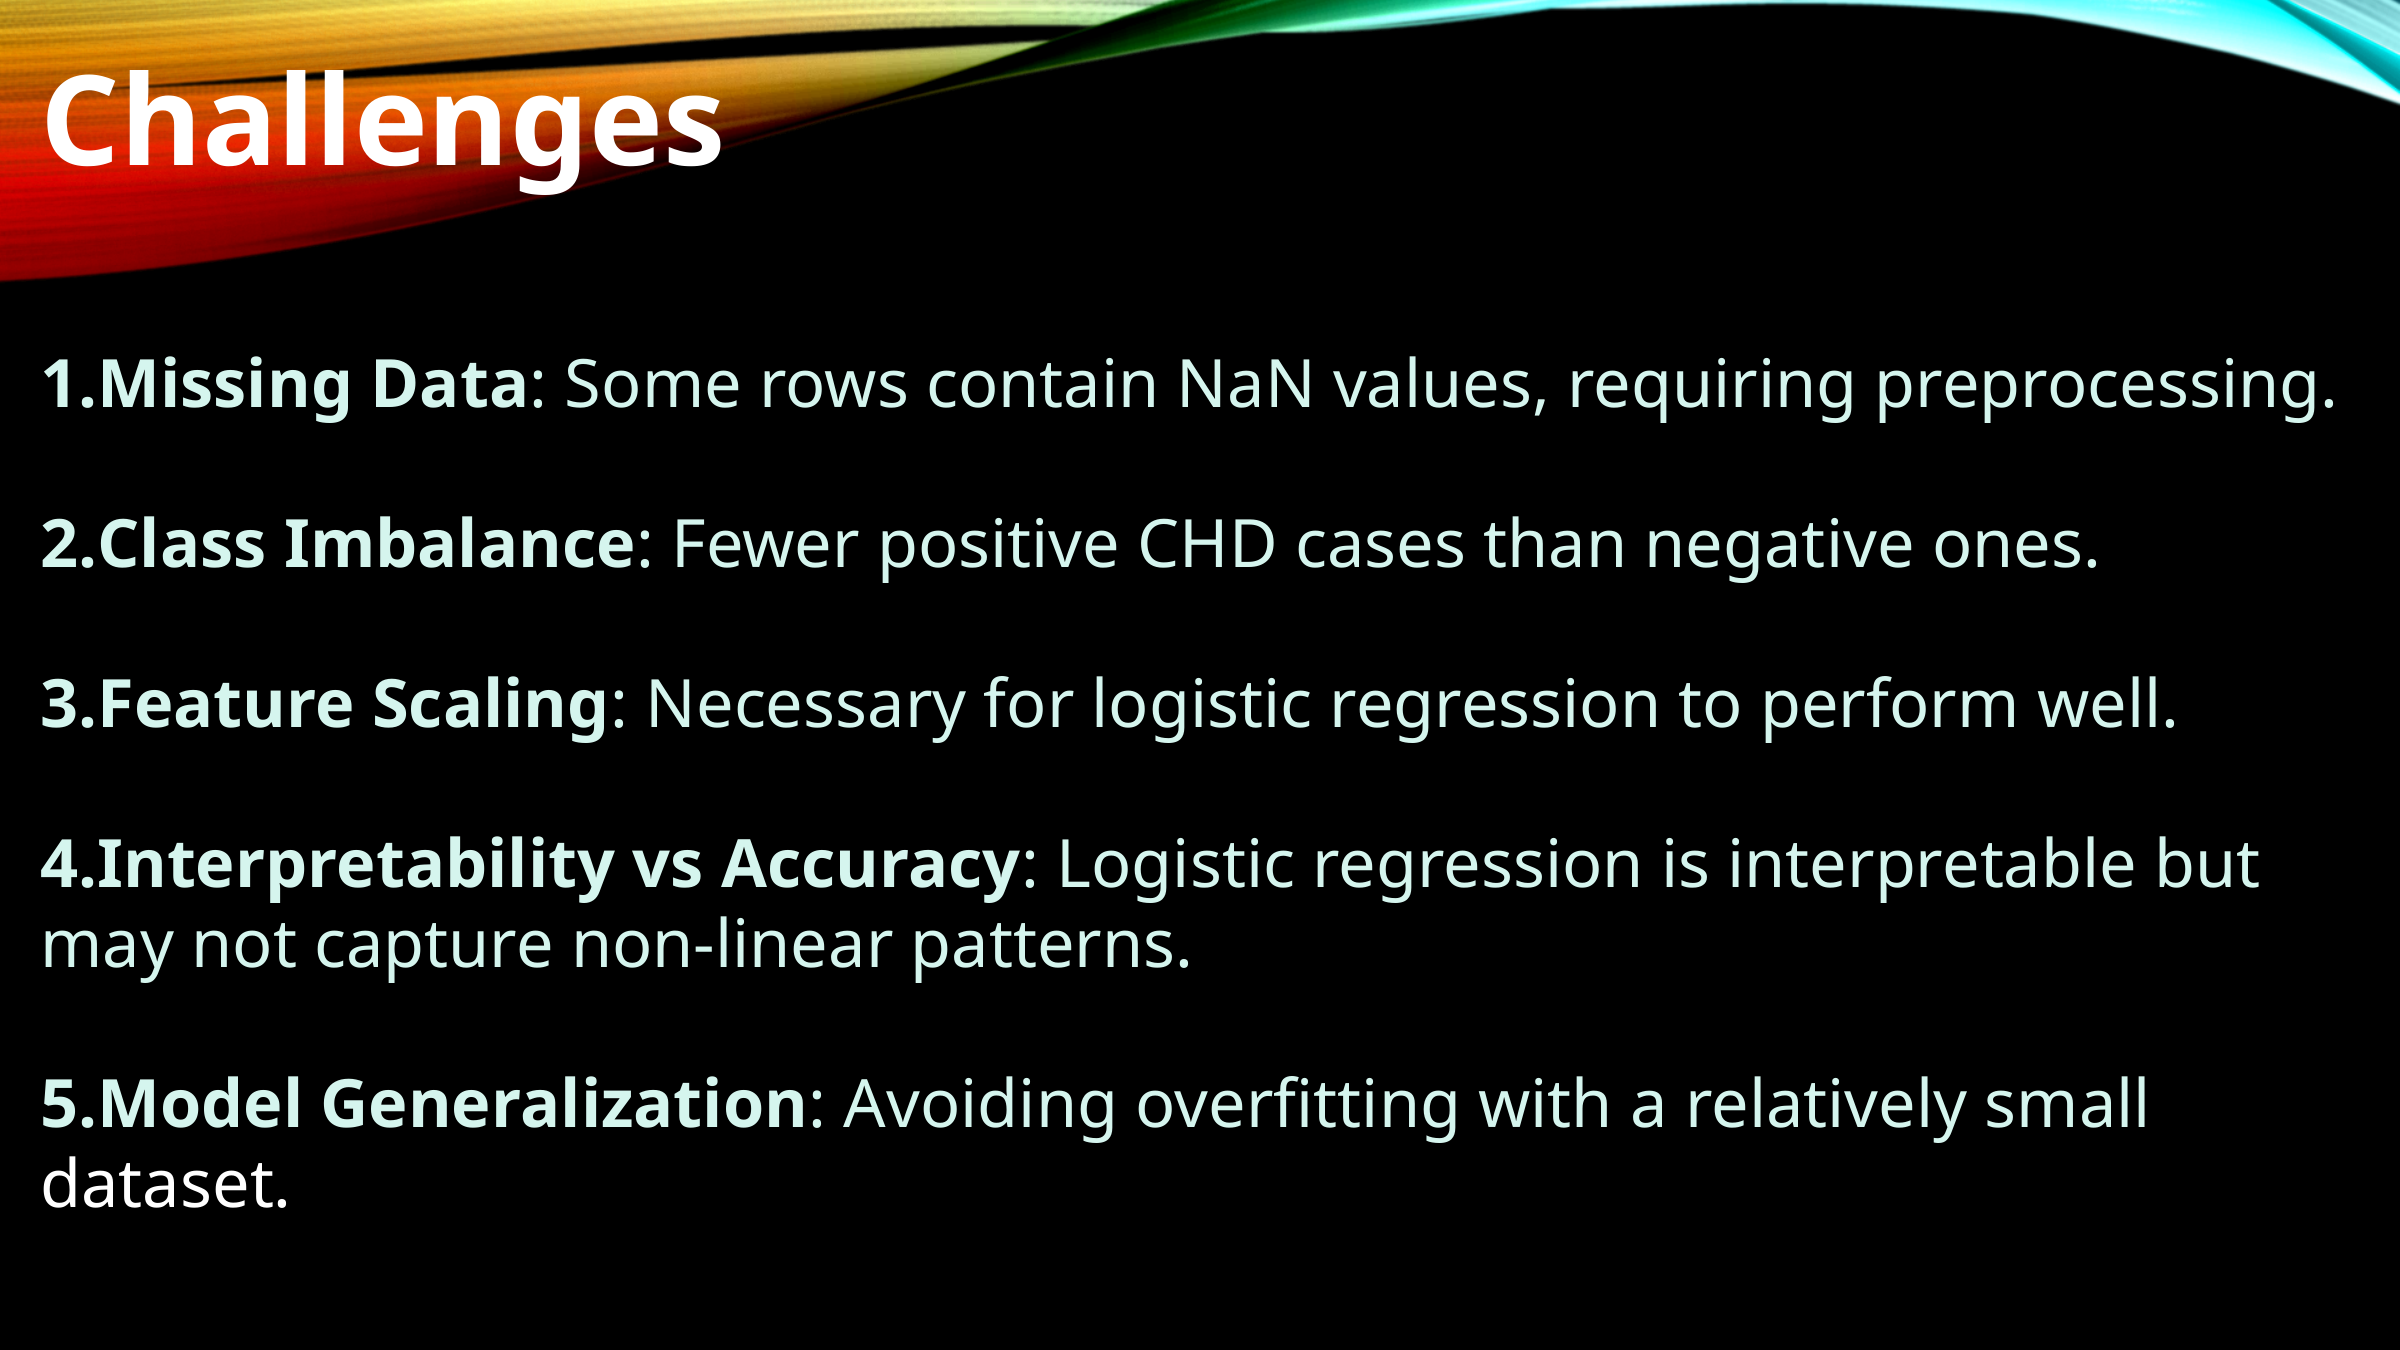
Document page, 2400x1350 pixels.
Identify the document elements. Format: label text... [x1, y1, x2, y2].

text_box Challenges Missing Data: Some rows contain NaN values, requiring preprocessing. Class Imbalance: Fewer positive CHD cases than negative ones. Feature Scaling: Necessary for logistic regression to perform well. Interpretability vs Accuracy: Logistic regression is interpretable but may not capture non-linear patterns. Model Generalization: Avoiding overfitting with a relatively small dataset. [25, 33, 2400, 1228]
picture [0, 0, 2400, 284]
